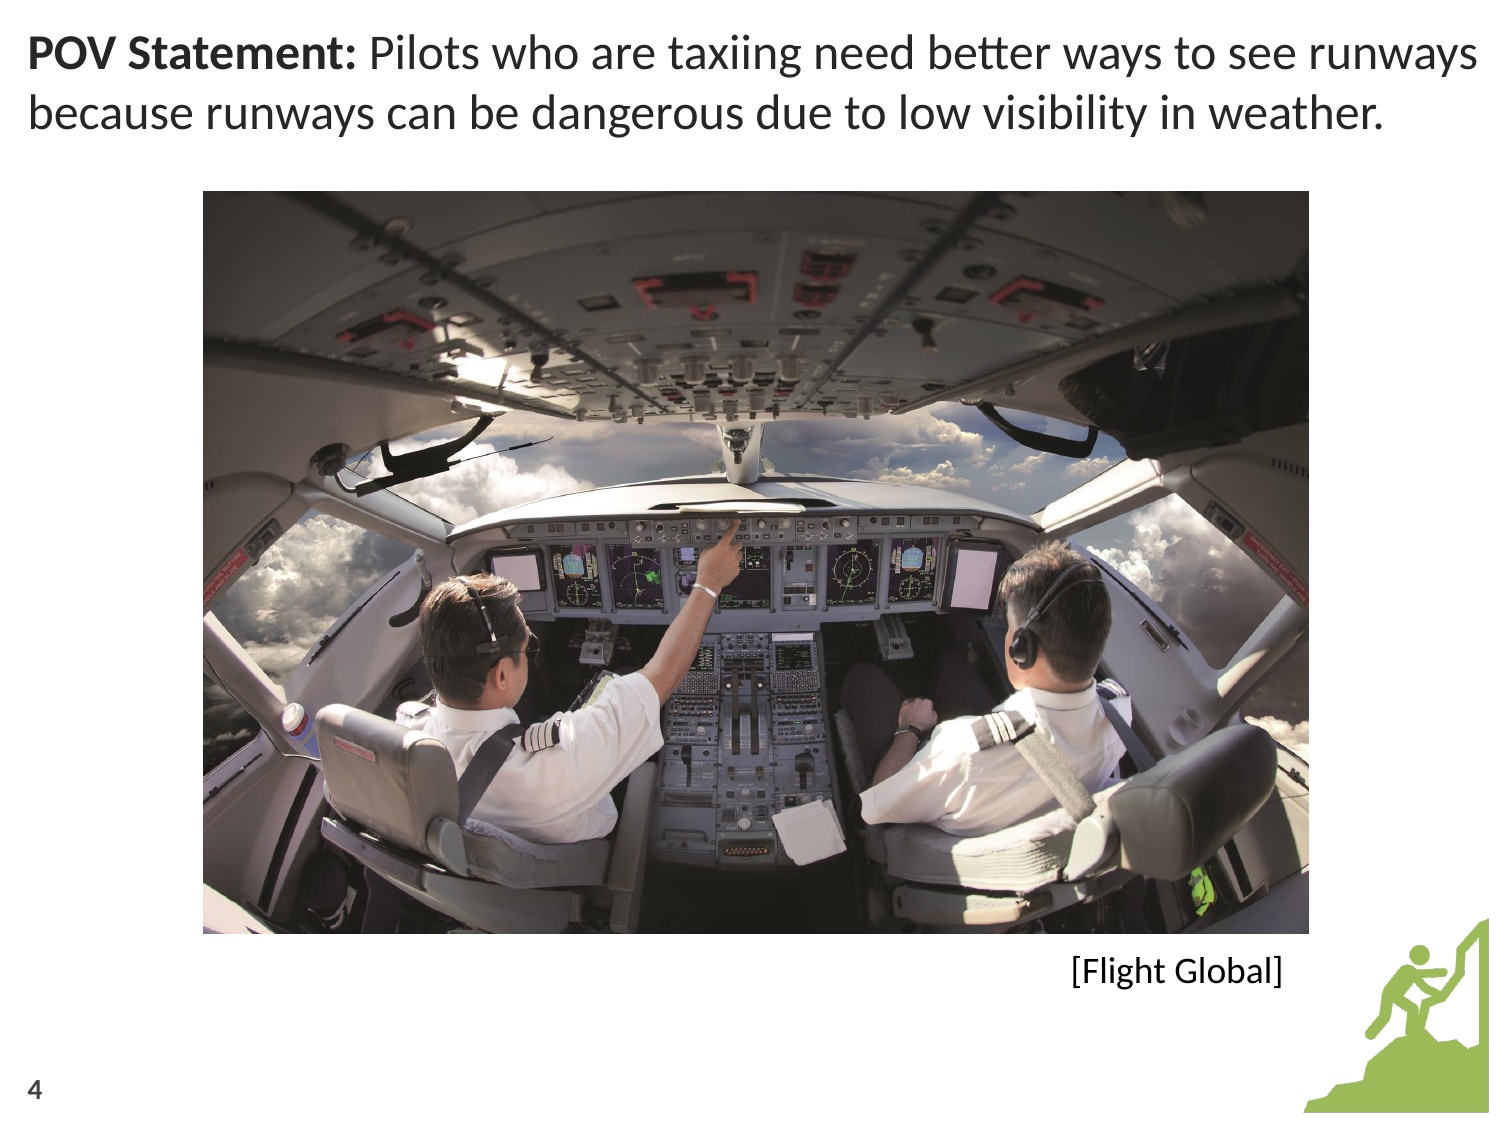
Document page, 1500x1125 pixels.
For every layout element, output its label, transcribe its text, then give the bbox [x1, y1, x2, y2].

picture [203, 191, 1500, 1125]
text_box [Flight Global] [1055, 942, 1279, 999]
text_box POV Statement: Pilots who are taxiing need better ways to see runways because runways can be dangerous due to low visibility in weather. [12, 12, 1500, 148]
slide_number 4 [12, 1052, 363, 1113]
